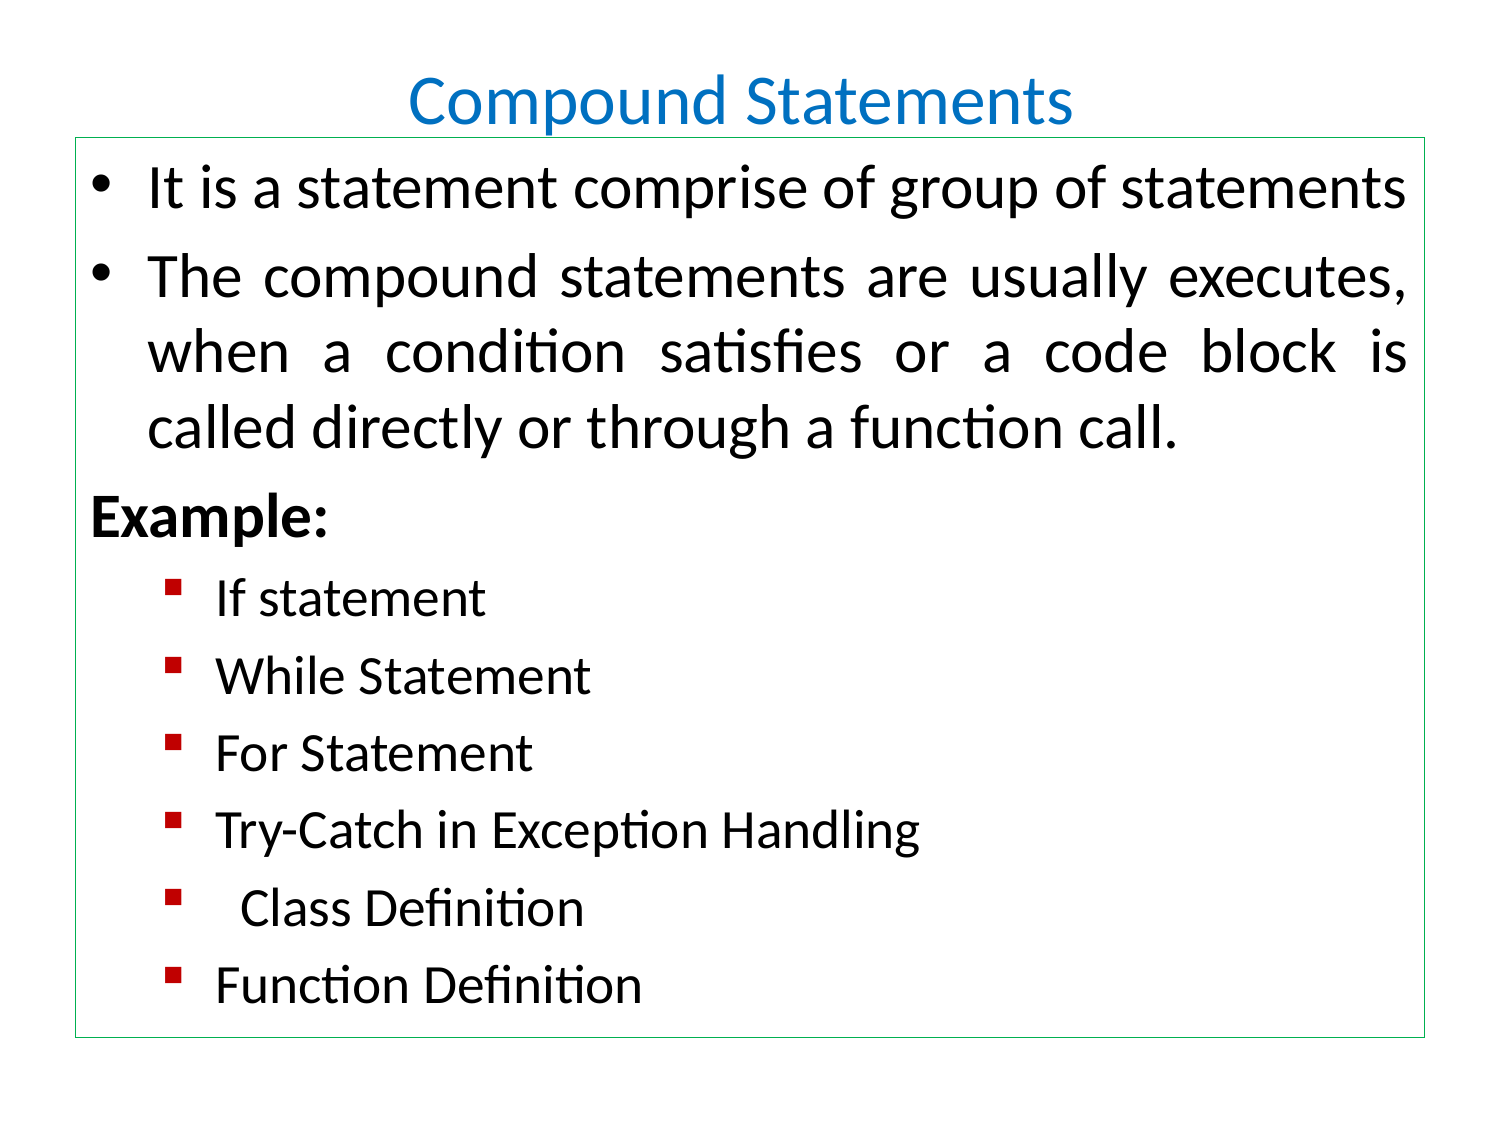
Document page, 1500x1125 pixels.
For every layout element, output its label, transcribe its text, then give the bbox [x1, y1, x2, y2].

title Compound Statements [75, 45, 1425, 137]
list It is a statement comprise of group of statements The compound statements are usually executes, when a condition satisfies or a code block is called directly or through a function call. Example: If statement While Statement For Statement Try-Catch in Exception Handling Class Definition Function Definition [75, 137, 1425, 1038]
